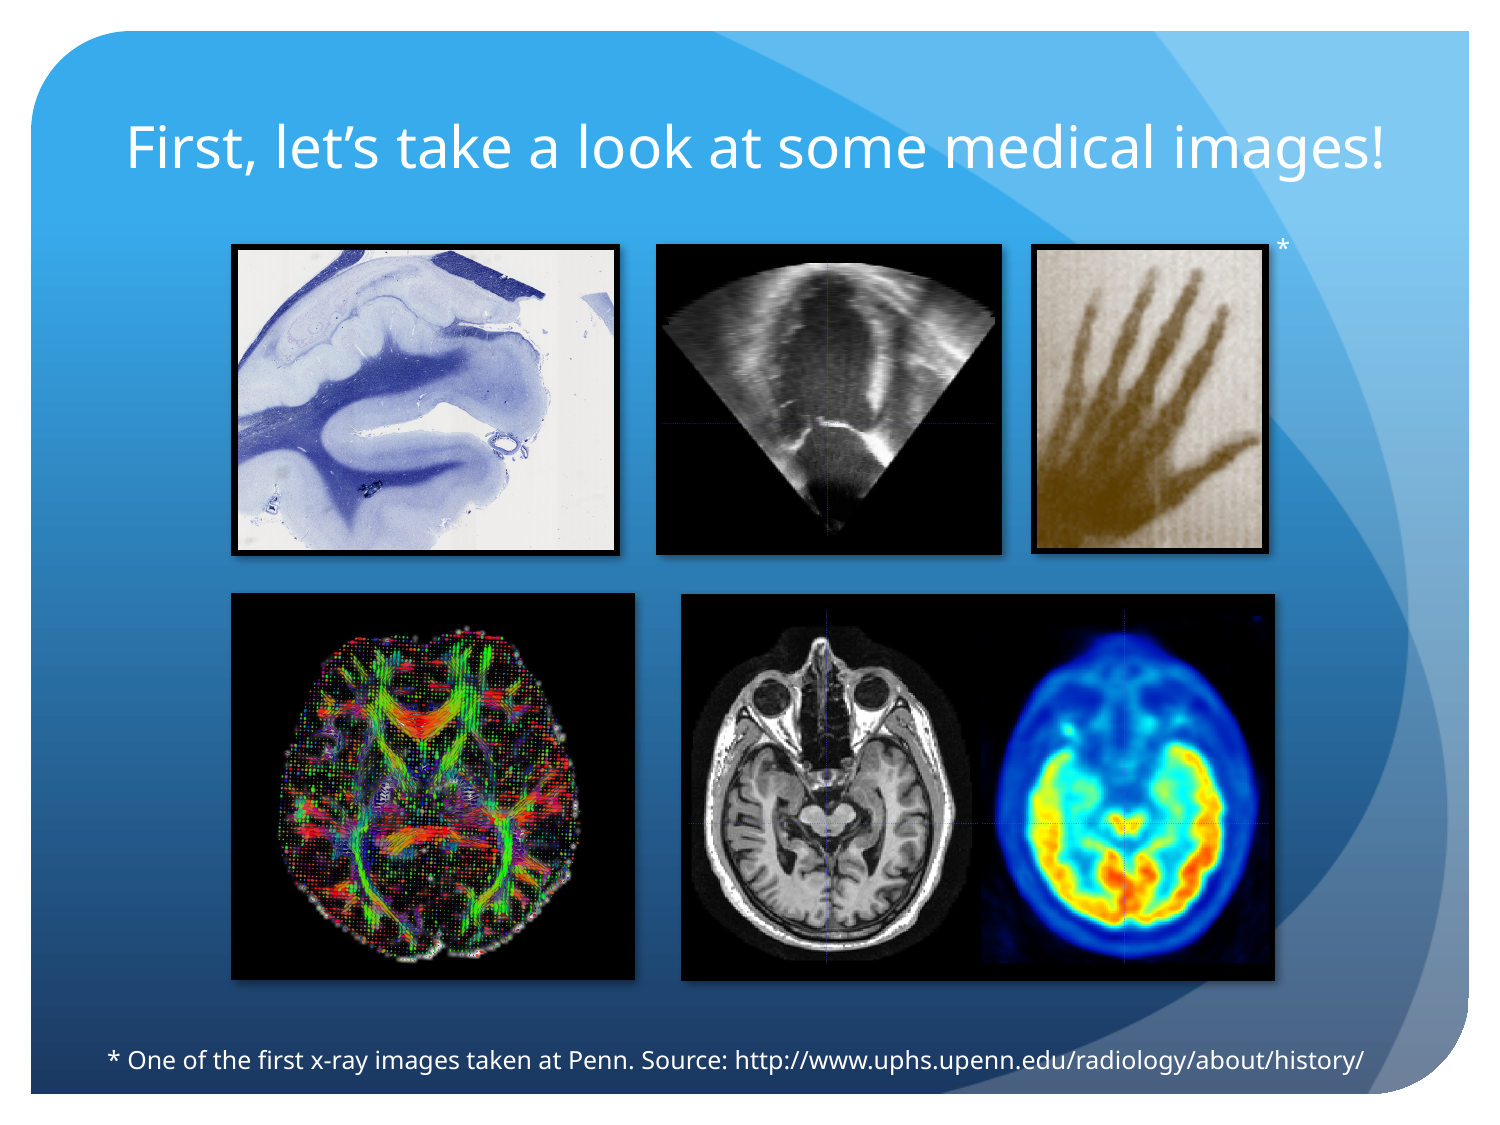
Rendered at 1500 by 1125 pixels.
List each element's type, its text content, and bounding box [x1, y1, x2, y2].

text_box * [1261, 224, 1305, 270]
title First, let’s take a look at some medical images! [75, 75, 1438, 188]
picture [24, 30, 1473, 1094]
text_box * One of the first x-ray images taken at Penn. Source: http://www.uphs.upenn.edu/radiology/about/history/ [92, 1037, 1382, 1083]
